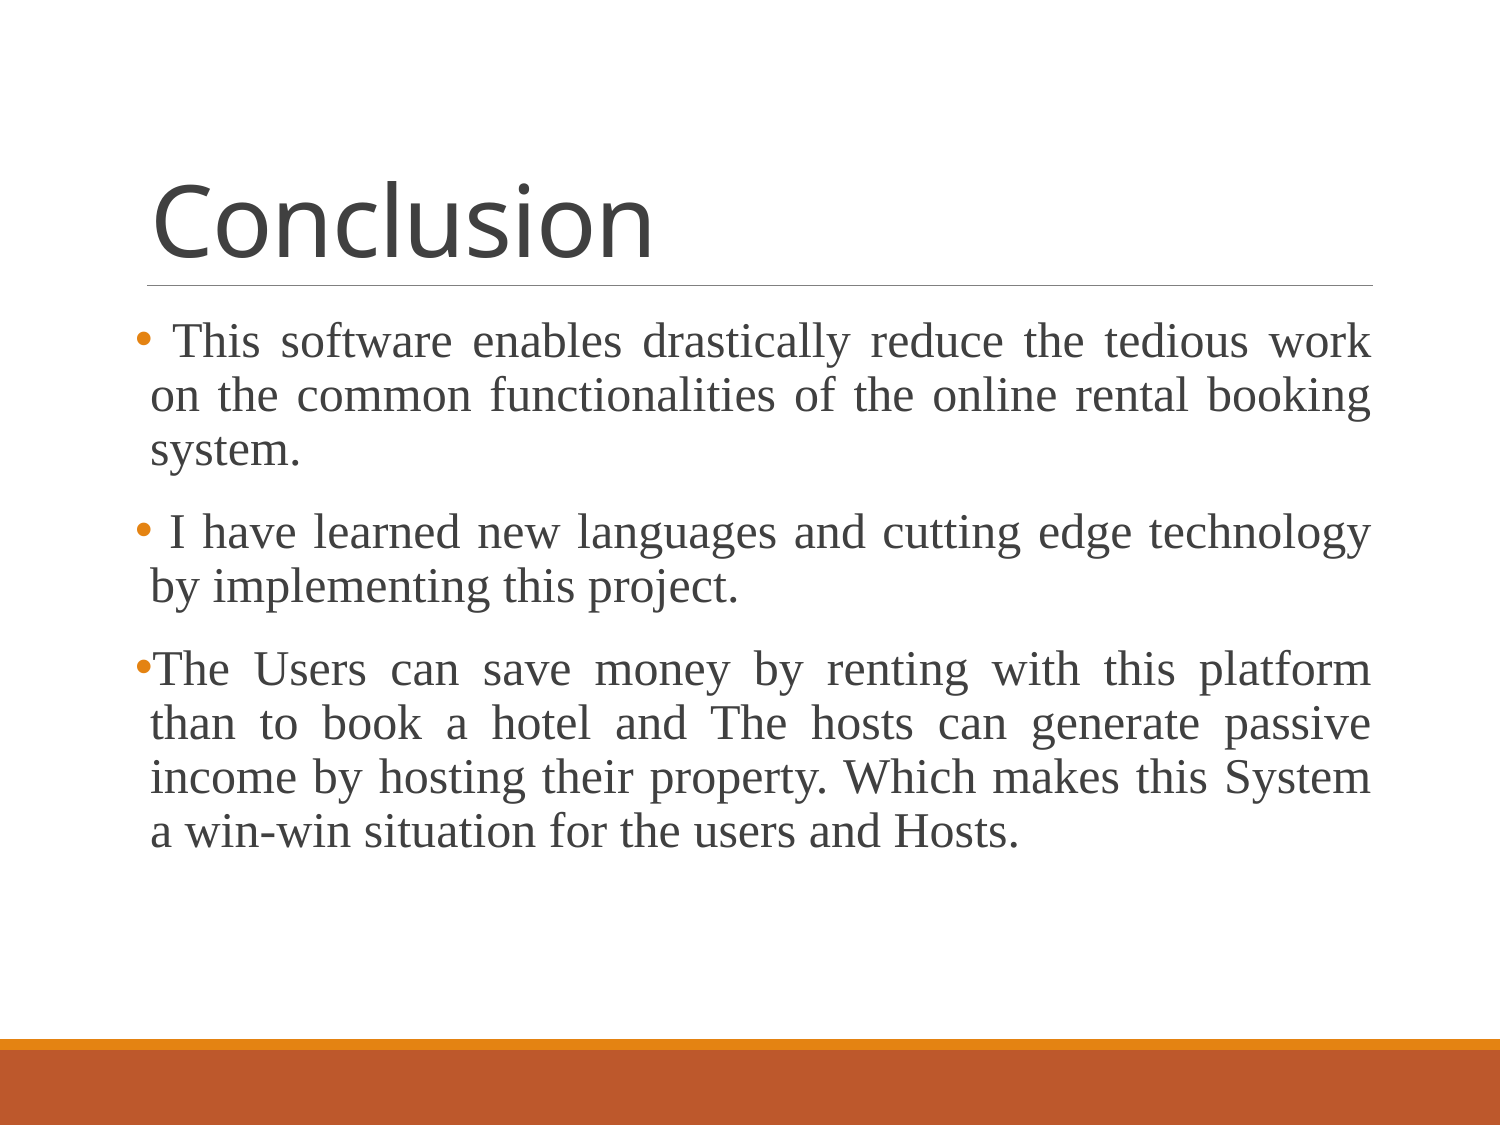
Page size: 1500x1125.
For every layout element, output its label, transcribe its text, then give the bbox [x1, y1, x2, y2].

list This software enables drastically reduce the tedious work on the common functionalities of the online rental booking system. I have learned new languages and cutting edge technology by implementing this project. The Users can save money by renting with this platform than to book a hotel and The hosts can generate passive income by hosting their property. Which makes this System a win-win situation for the users and Hosts. [135, 306, 1373, 967]
title Conclusion [135, 47, 1373, 285]
